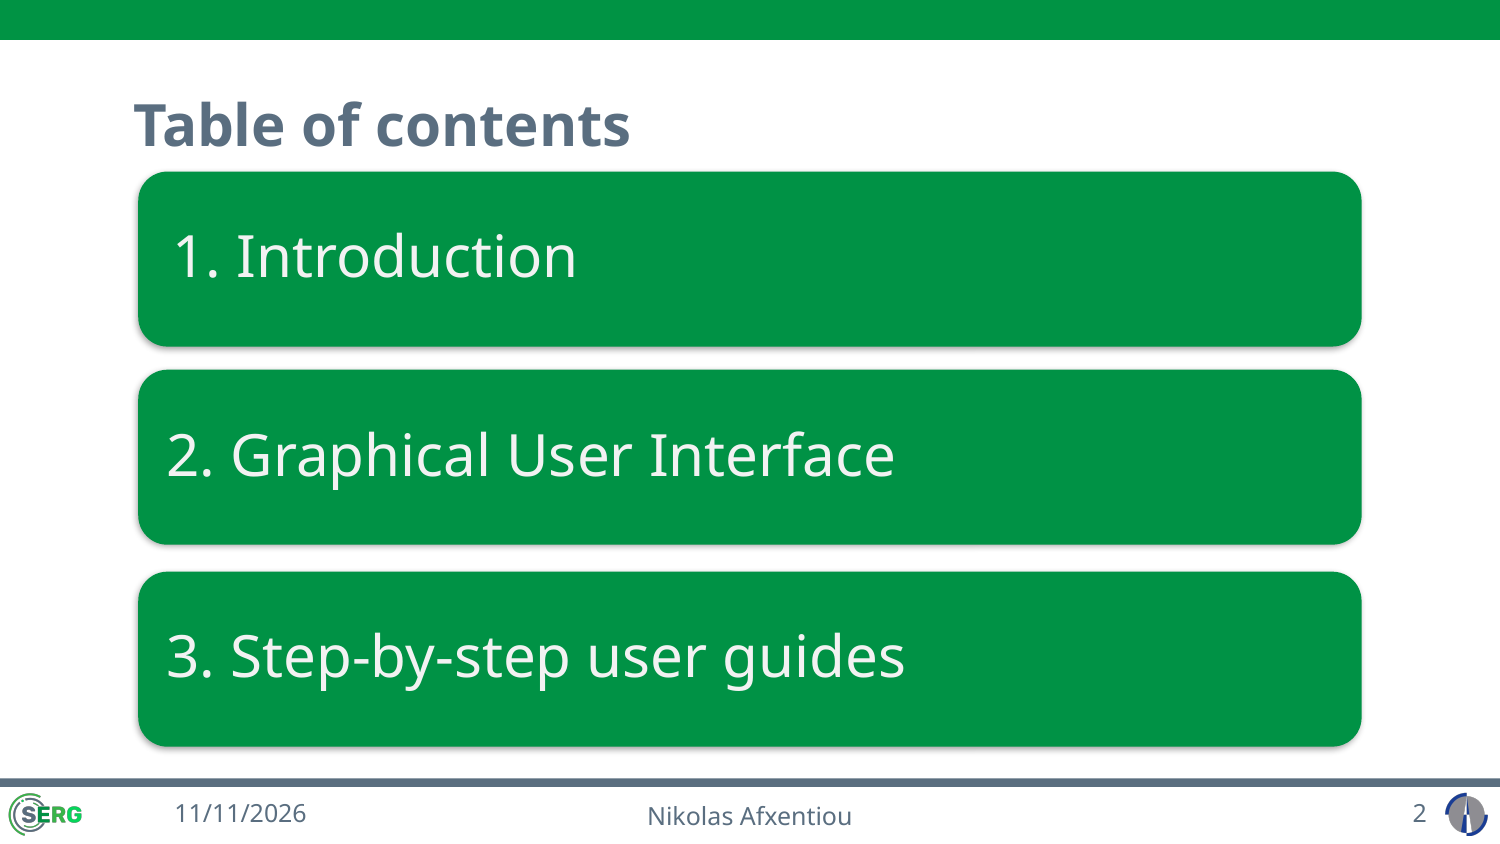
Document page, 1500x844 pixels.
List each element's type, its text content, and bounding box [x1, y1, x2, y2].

picture [5, 792, 85, 837]
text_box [137, 166, 1362, 756]
footer Nikolas Afxentiou [496, 792, 1004, 838]
text_box 2 [1104, 791, 1442, 837]
picture [1444, 792, 1495, 837]
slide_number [159, 791, 497, 837]
title Table of contents [118, 72, 1382, 167]
